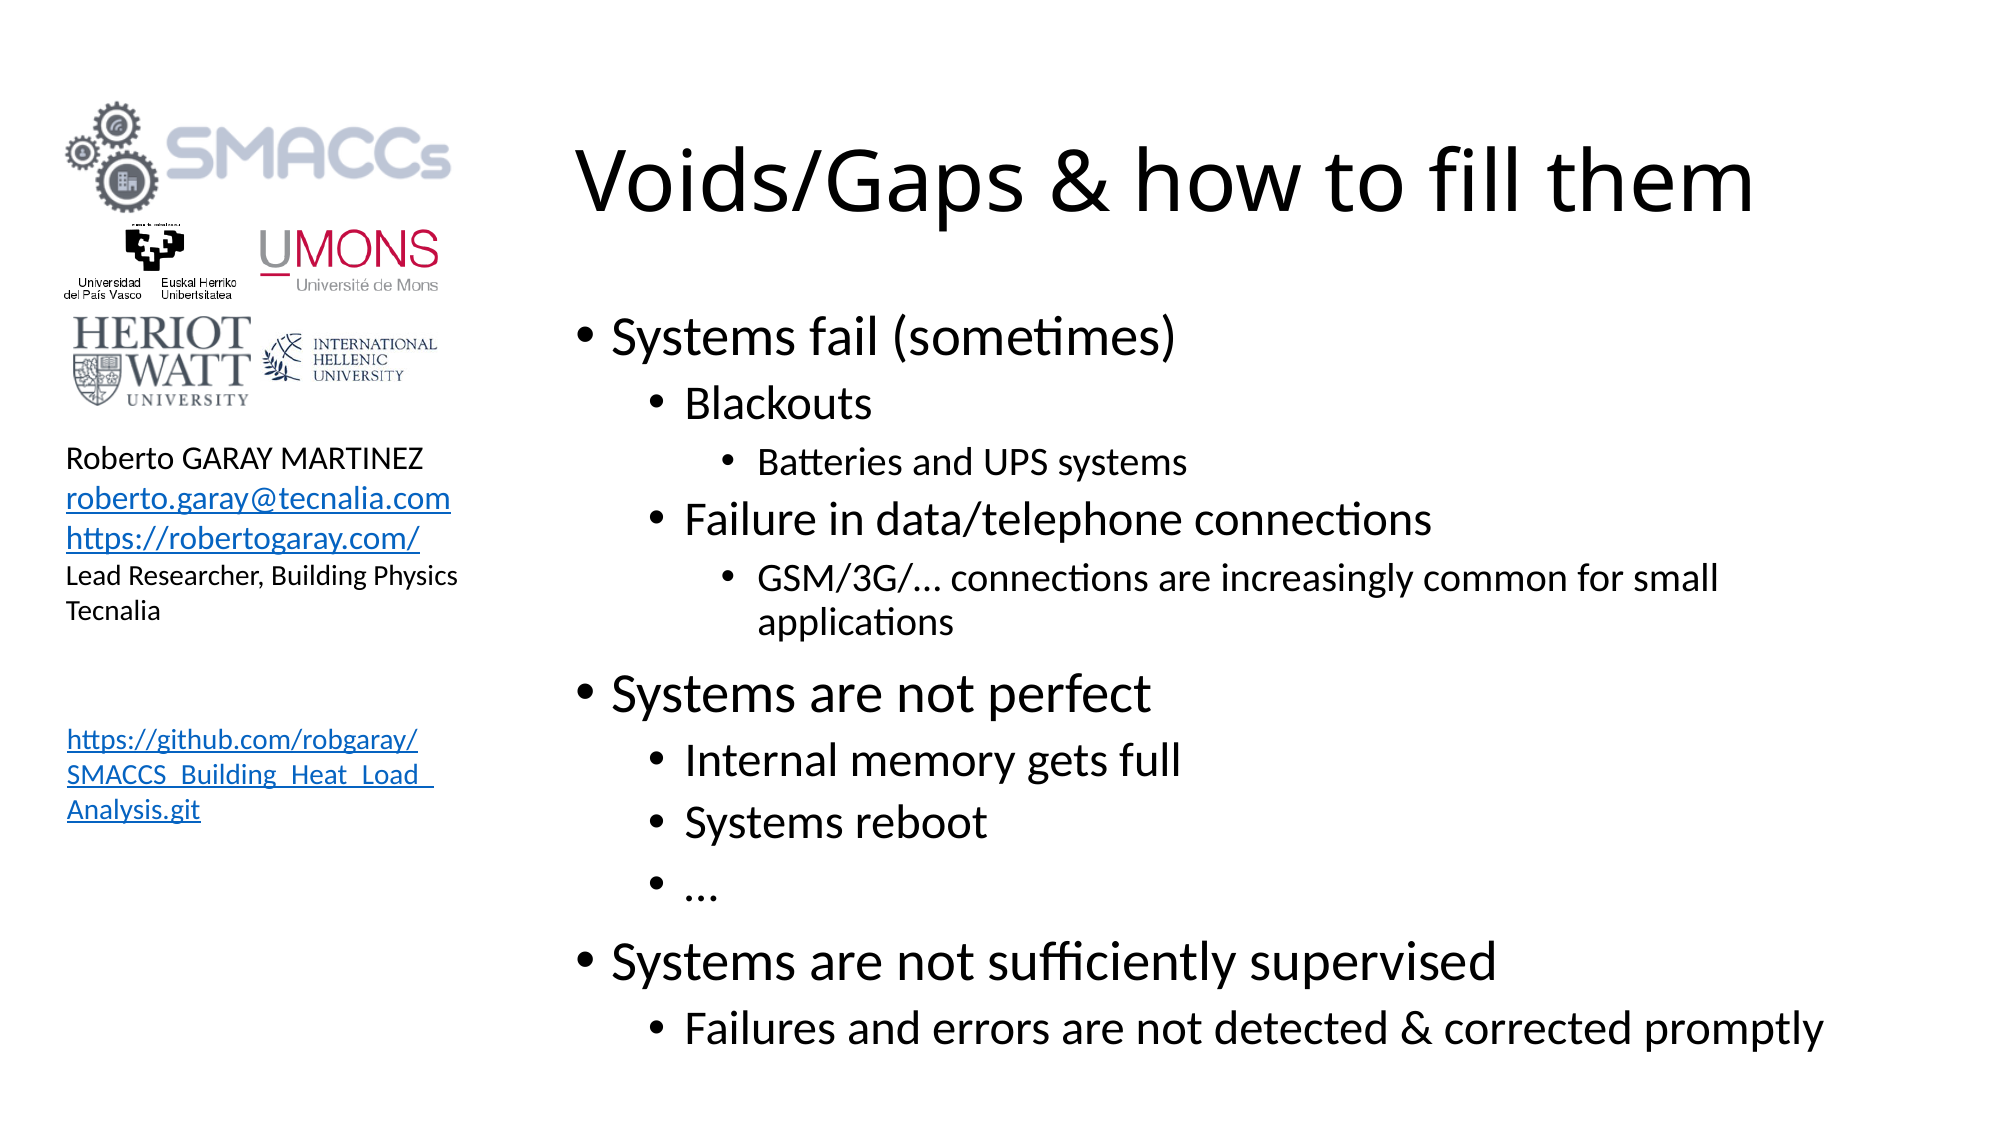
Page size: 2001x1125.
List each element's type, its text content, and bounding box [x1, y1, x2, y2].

title Voids/Gaps & how to fill them [560, 91, 1863, 278]
picture [260, 324, 438, 390]
picture [260, 229, 438, 291]
picture [62, 218, 240, 307]
picture [73, 316, 251, 406]
list Systems fail (sometimes) Blackouts Batteries and UPS systems Failure in data/telephone connections GSM/3G/… connections are increasingly common for small applications Systems are not perfect Internal memory gets full Systems reboot … Systems are not sufficiently supervised Failures and errors are not detected & corrected promptly [560, 299, 1863, 1103]
